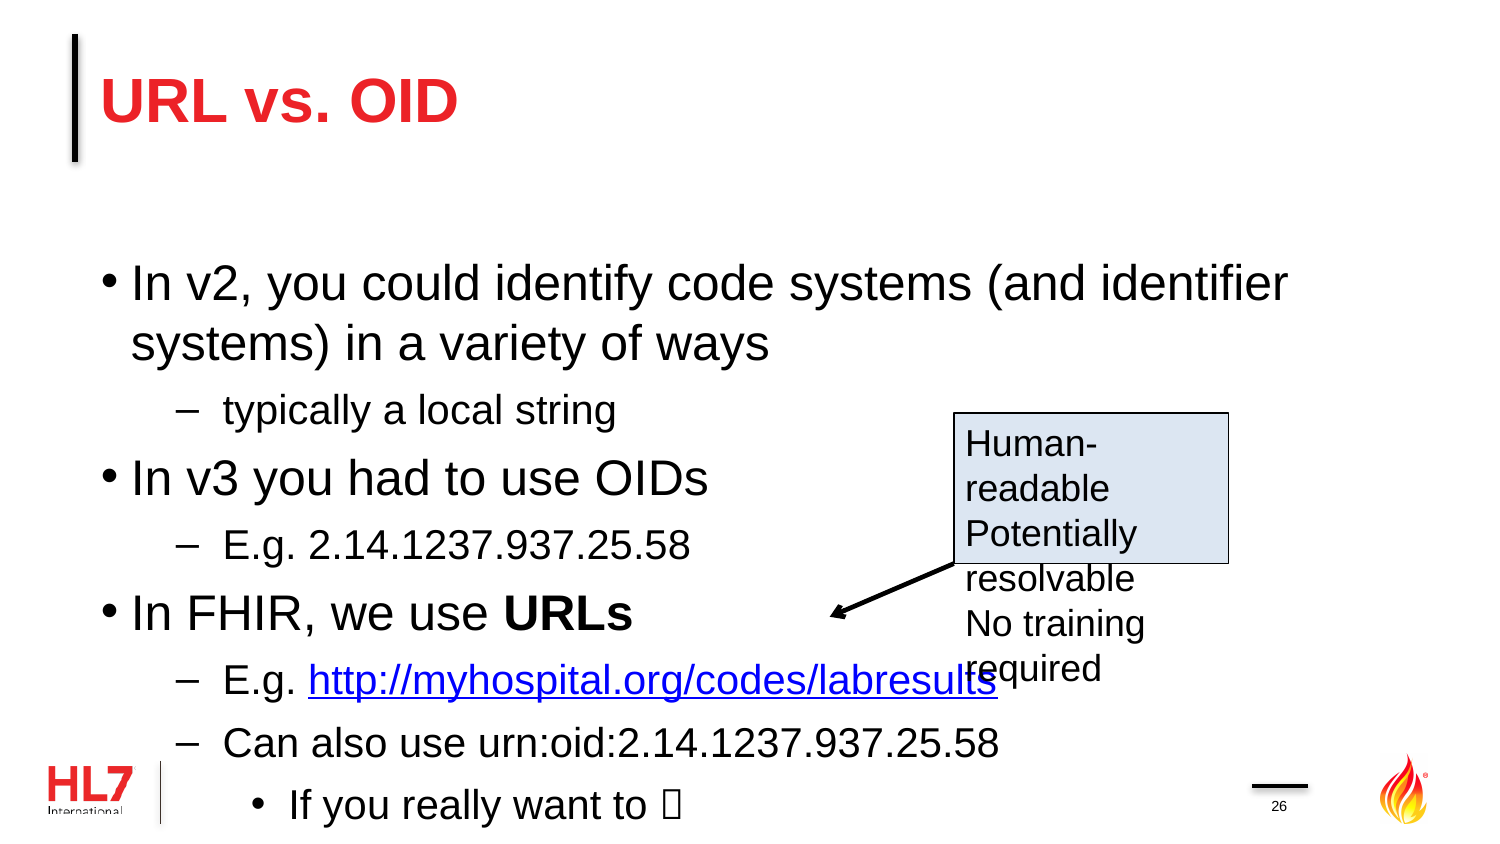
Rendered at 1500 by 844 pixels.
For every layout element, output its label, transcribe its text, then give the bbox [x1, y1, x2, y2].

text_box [829, 412, 1229, 617]
slide_number 26 [1257, 788, 1302, 815]
title URL vs. OID [100, 33, 1451, 163]
list In v2, you could identify code systems (and identifier systems) in a variety of ways typically a local string In v3 you had to use OIDs E.g. 2.14.1237.937.25.58 In FHIR, we use URLs E.g. http://myhospital.org/codes/labresults Can also use urn:oid:2.14.1237.937.25.58 If you really want to  [100, 250, 1451, 731]
picture [1380, 753, 1428, 824]
